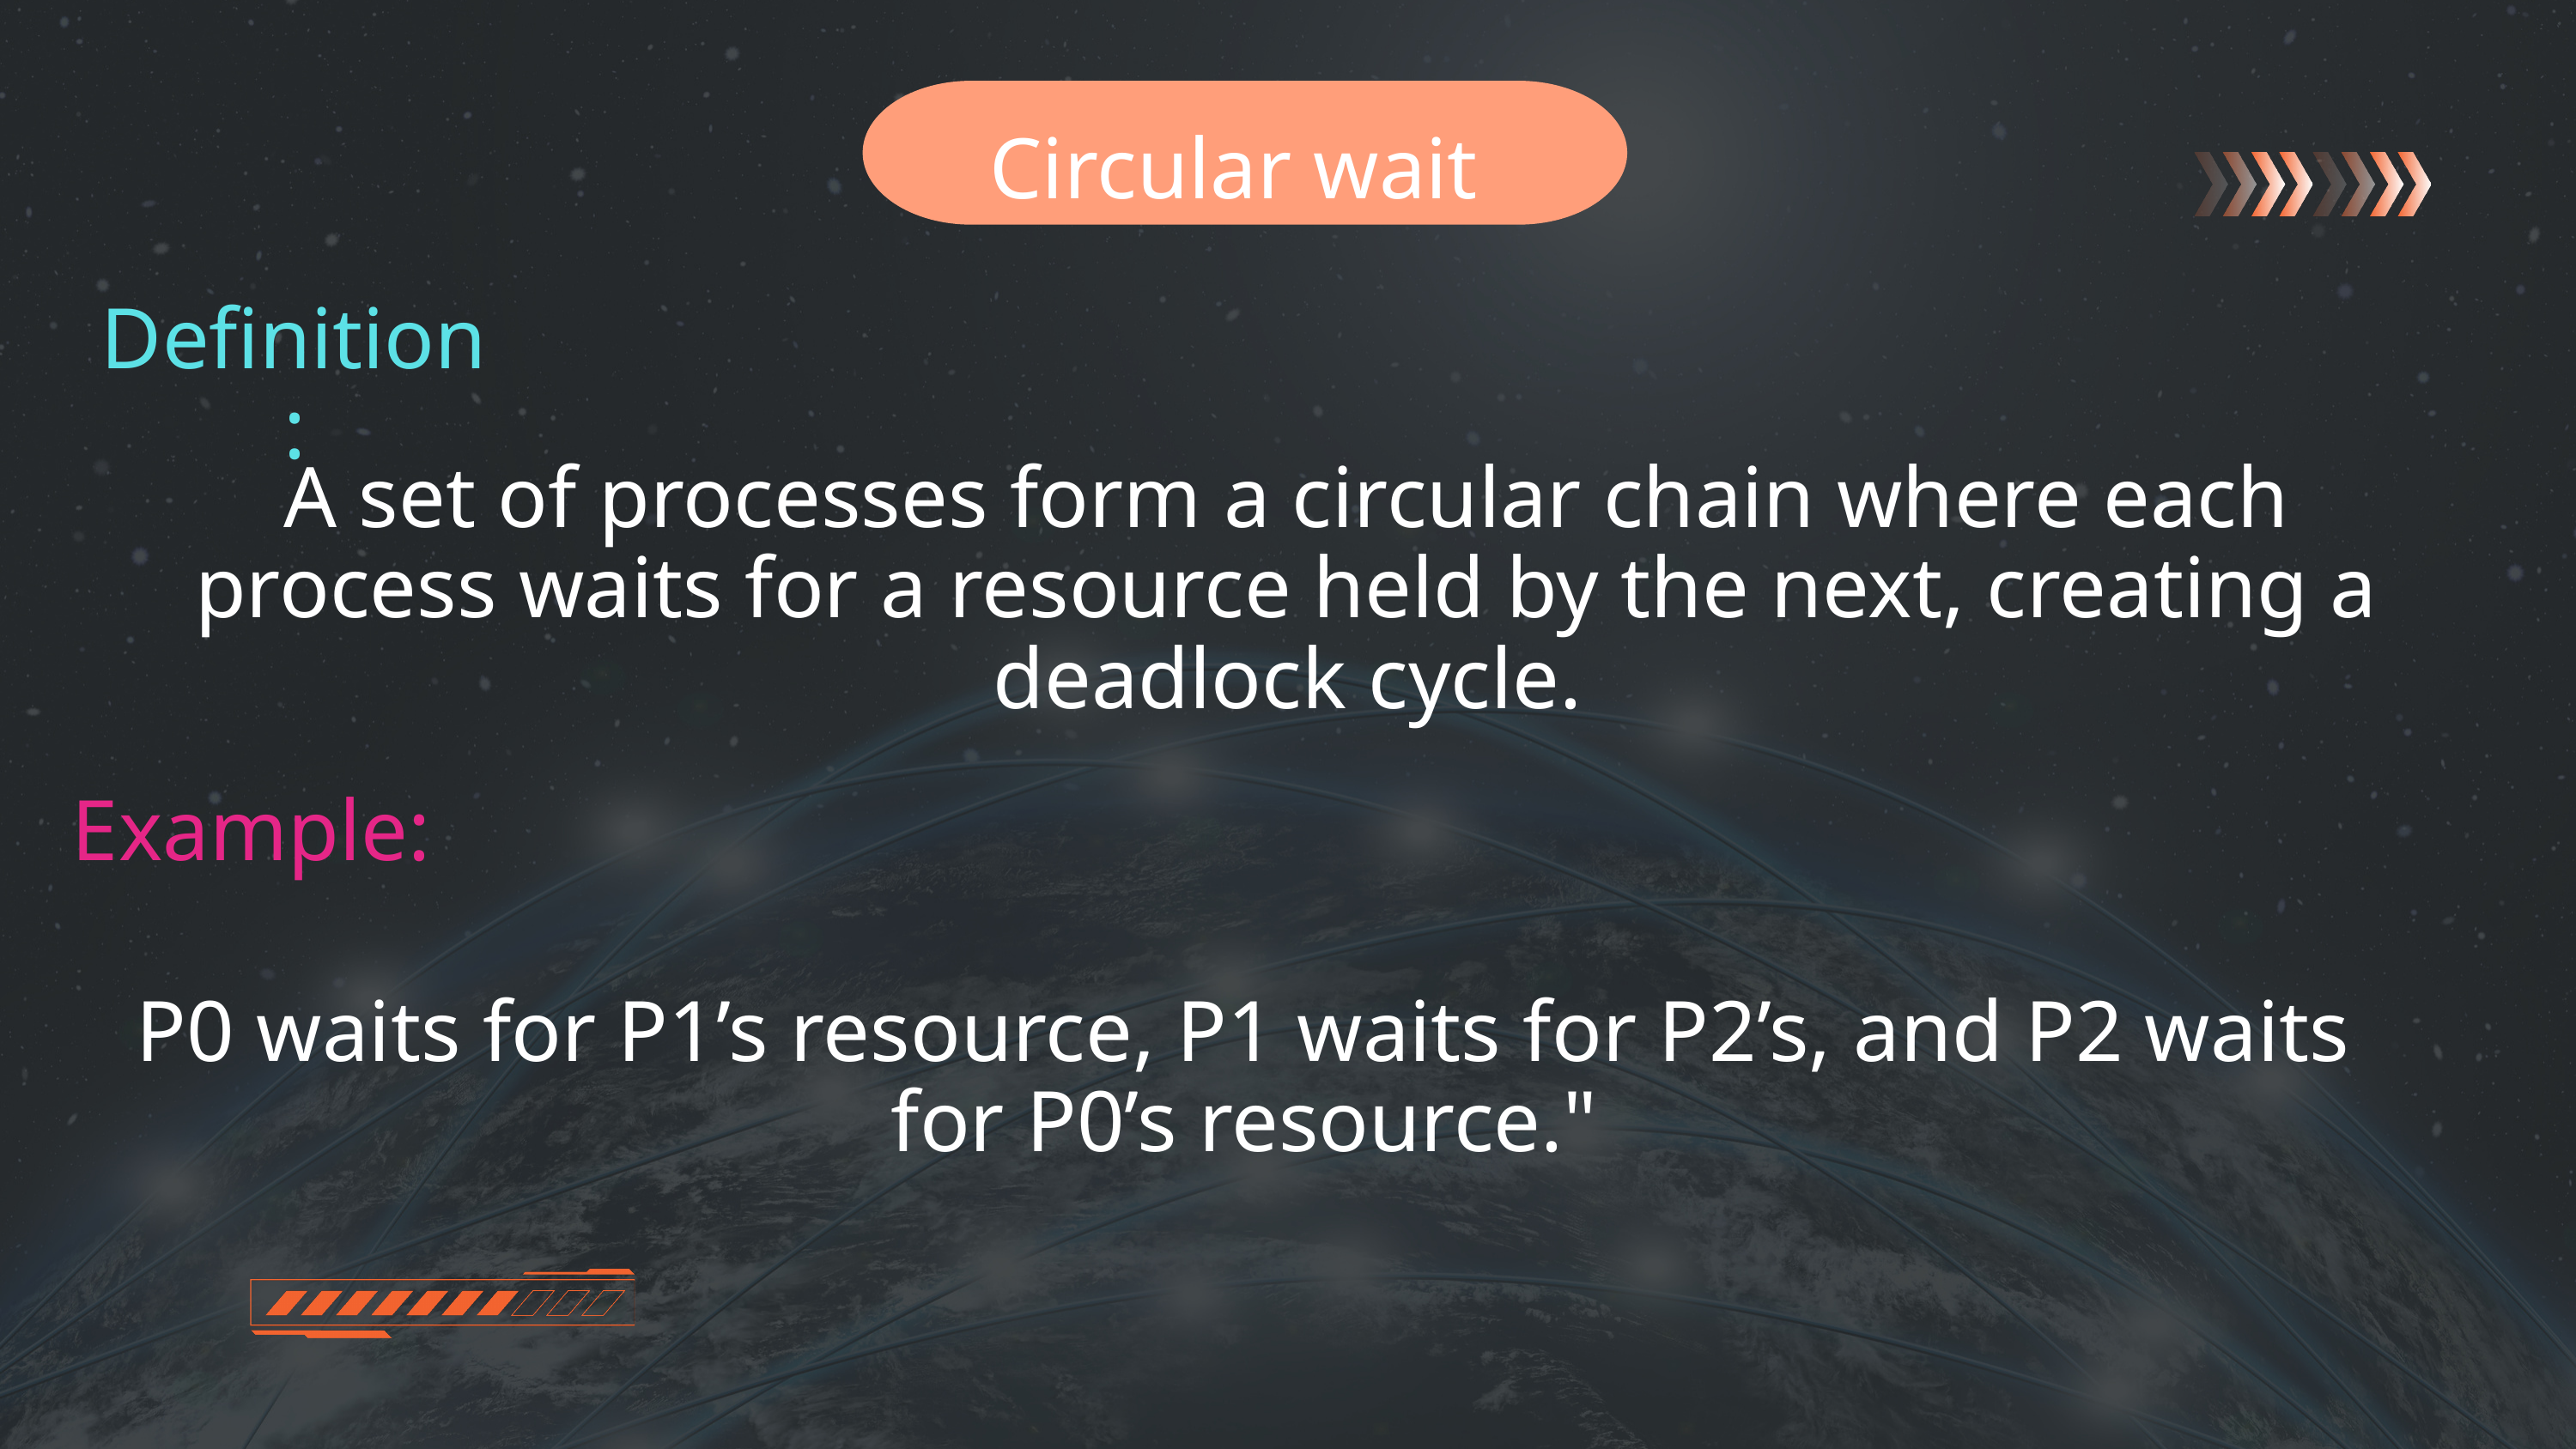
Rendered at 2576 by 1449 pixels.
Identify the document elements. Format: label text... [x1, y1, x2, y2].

text_box Example: [6, 786, 497, 877]
text_box A set of processes form a circular chain where each process waits for a resource held by the next, creating a deadlock cycle. [144, 453, 2432, 725]
text_box [2194, 152, 2313, 216]
text_box [250, 1269, 635, 1338]
text_box [0, 0, 2576, 1449]
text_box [862, 80, 1628, 225]
text_box Definition: [92, 294, 497, 476]
text_box P0 waits for P1’s resource, P1 waits for P2’s, and P2 waits for P0’s resource." [101, 987, 2389, 1169]
text_box [2313, 152, 2432, 216]
